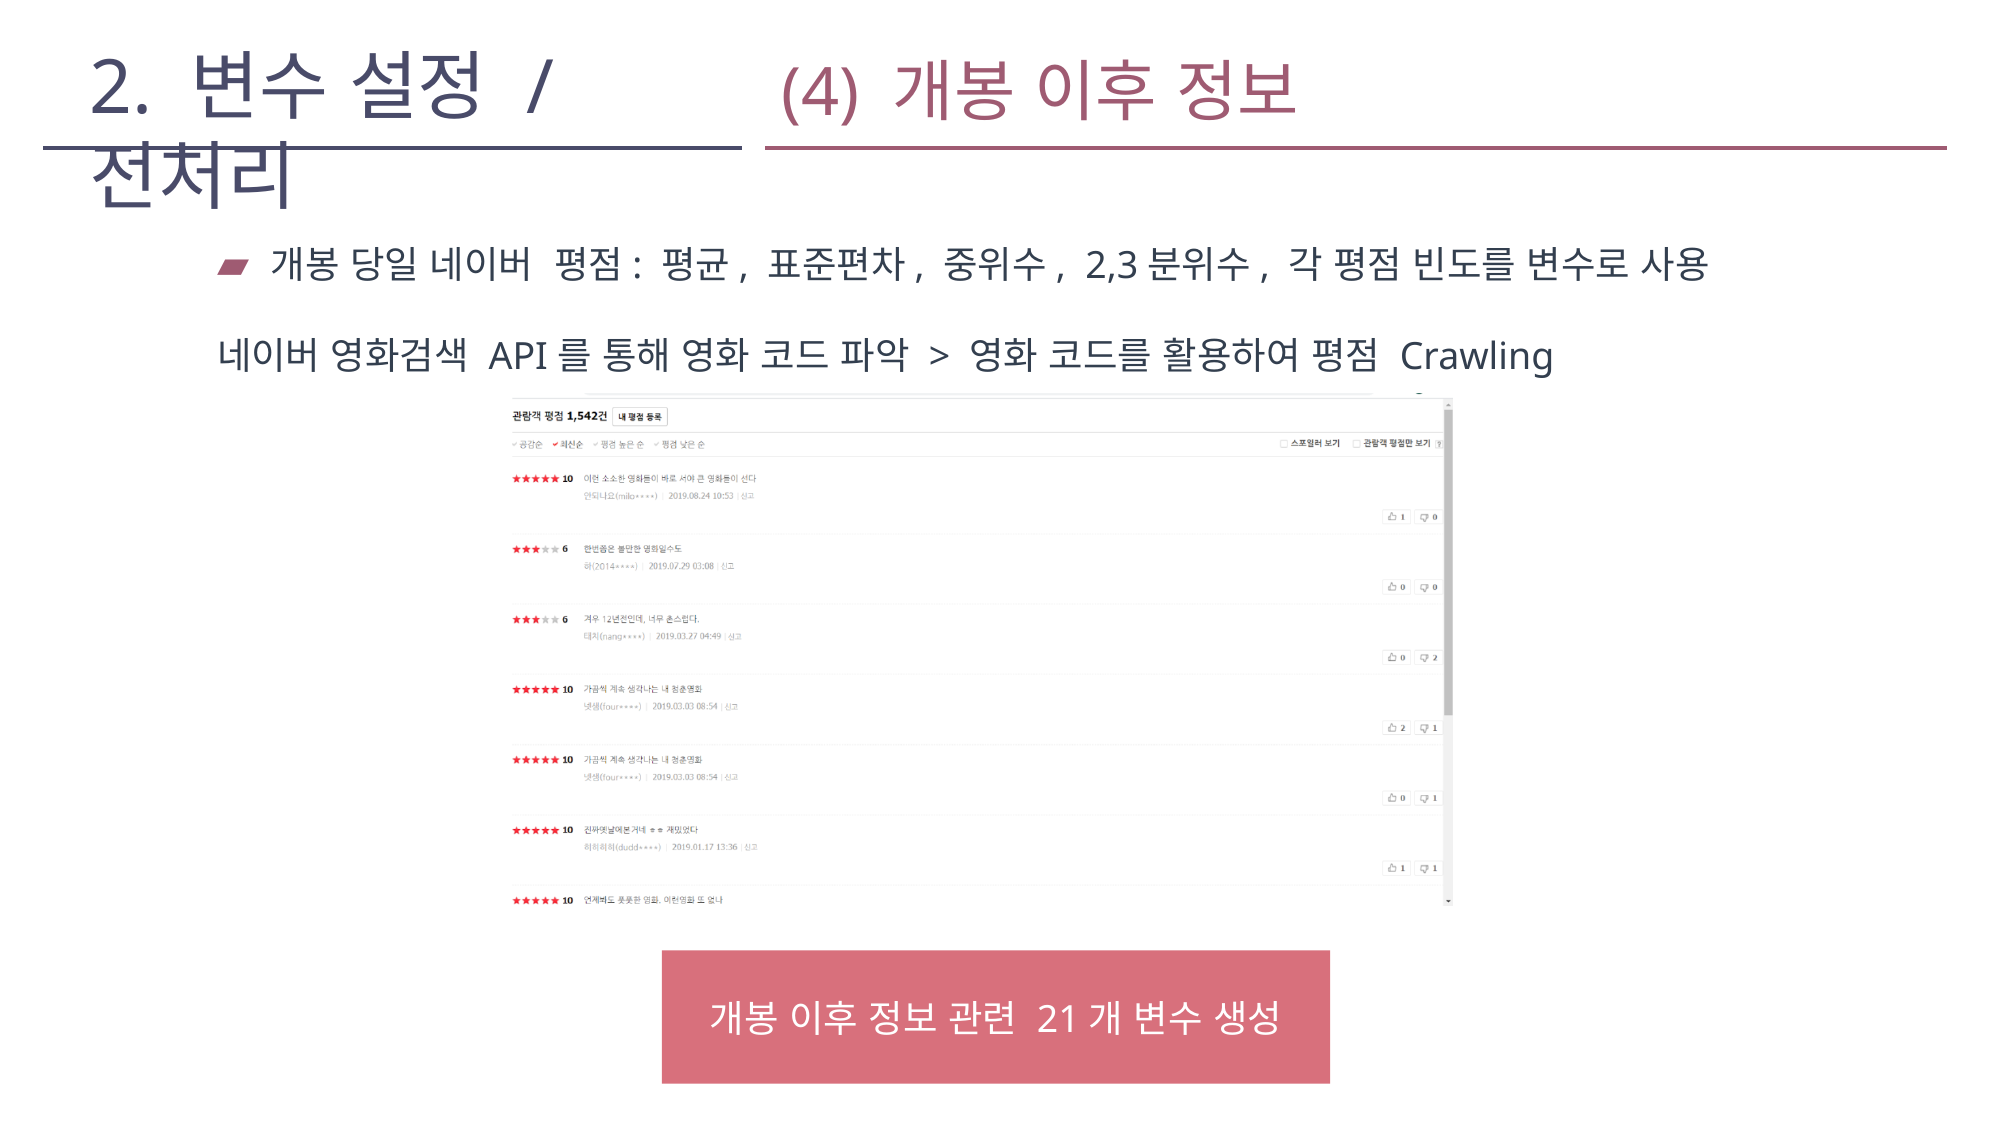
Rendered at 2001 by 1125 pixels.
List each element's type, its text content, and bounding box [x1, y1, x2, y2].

text_box 2. 변수 설정 / 전처리 [74, 31, 797, 226]
text_box ▰ 개봉 당일 네이버 평점: 평균, 표준편차, 중위수, 2,3분위수, 각 평점 빈도를 변수로 사용 네이버 영화검색 API를 통해 영화 코드 파악 > 영화 코드를 활용하여 평점 Crawling [162, 229, 1830, 385]
picture [512, 393, 1453, 906]
text_box (4) 개봉 이후 정보 [766, 41, 1734, 136]
text_box 개봉 이후 정보 관련 21개 변수 생성 [661, 949, 1331, 1085]
